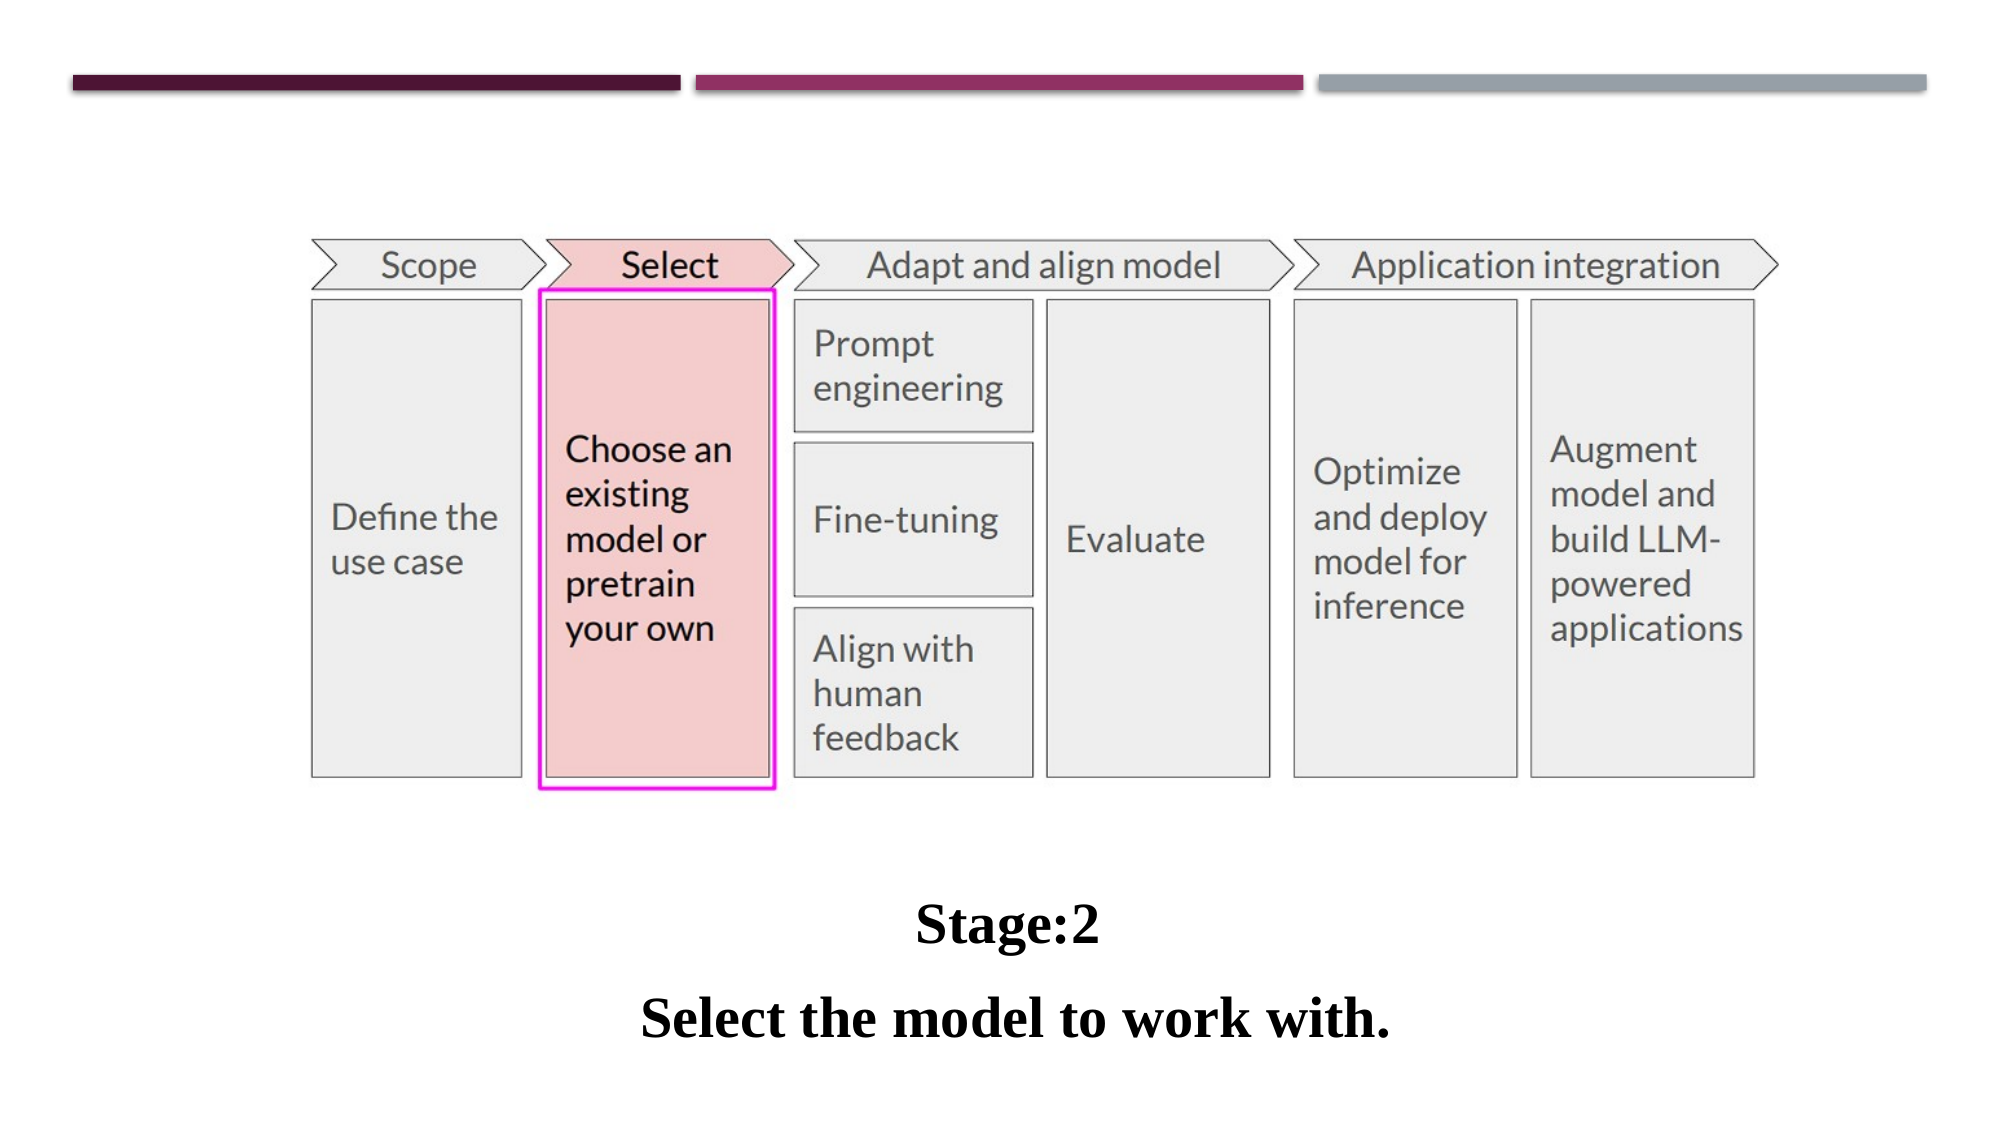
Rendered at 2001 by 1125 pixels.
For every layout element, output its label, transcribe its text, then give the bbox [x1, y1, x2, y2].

list Stage:2 Select the model to work with. [96, 848, 1935, 1087]
picture [132, 118, 1868, 873]
